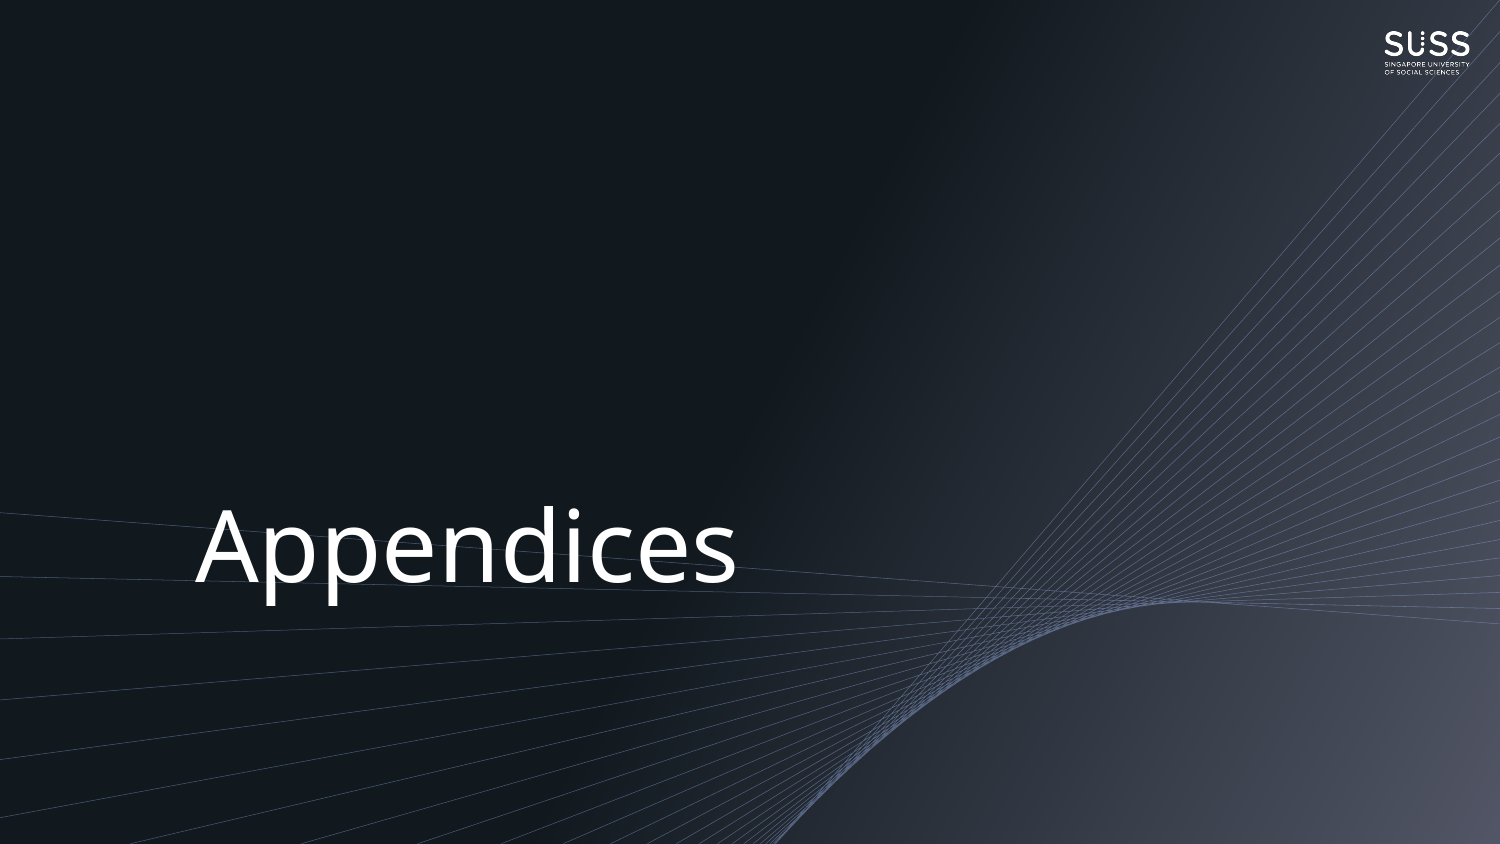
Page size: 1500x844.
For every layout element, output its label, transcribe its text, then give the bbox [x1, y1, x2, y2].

picture [1354, 0, 1500, 99]
title Appendices [195, 390, 1305, 605]
